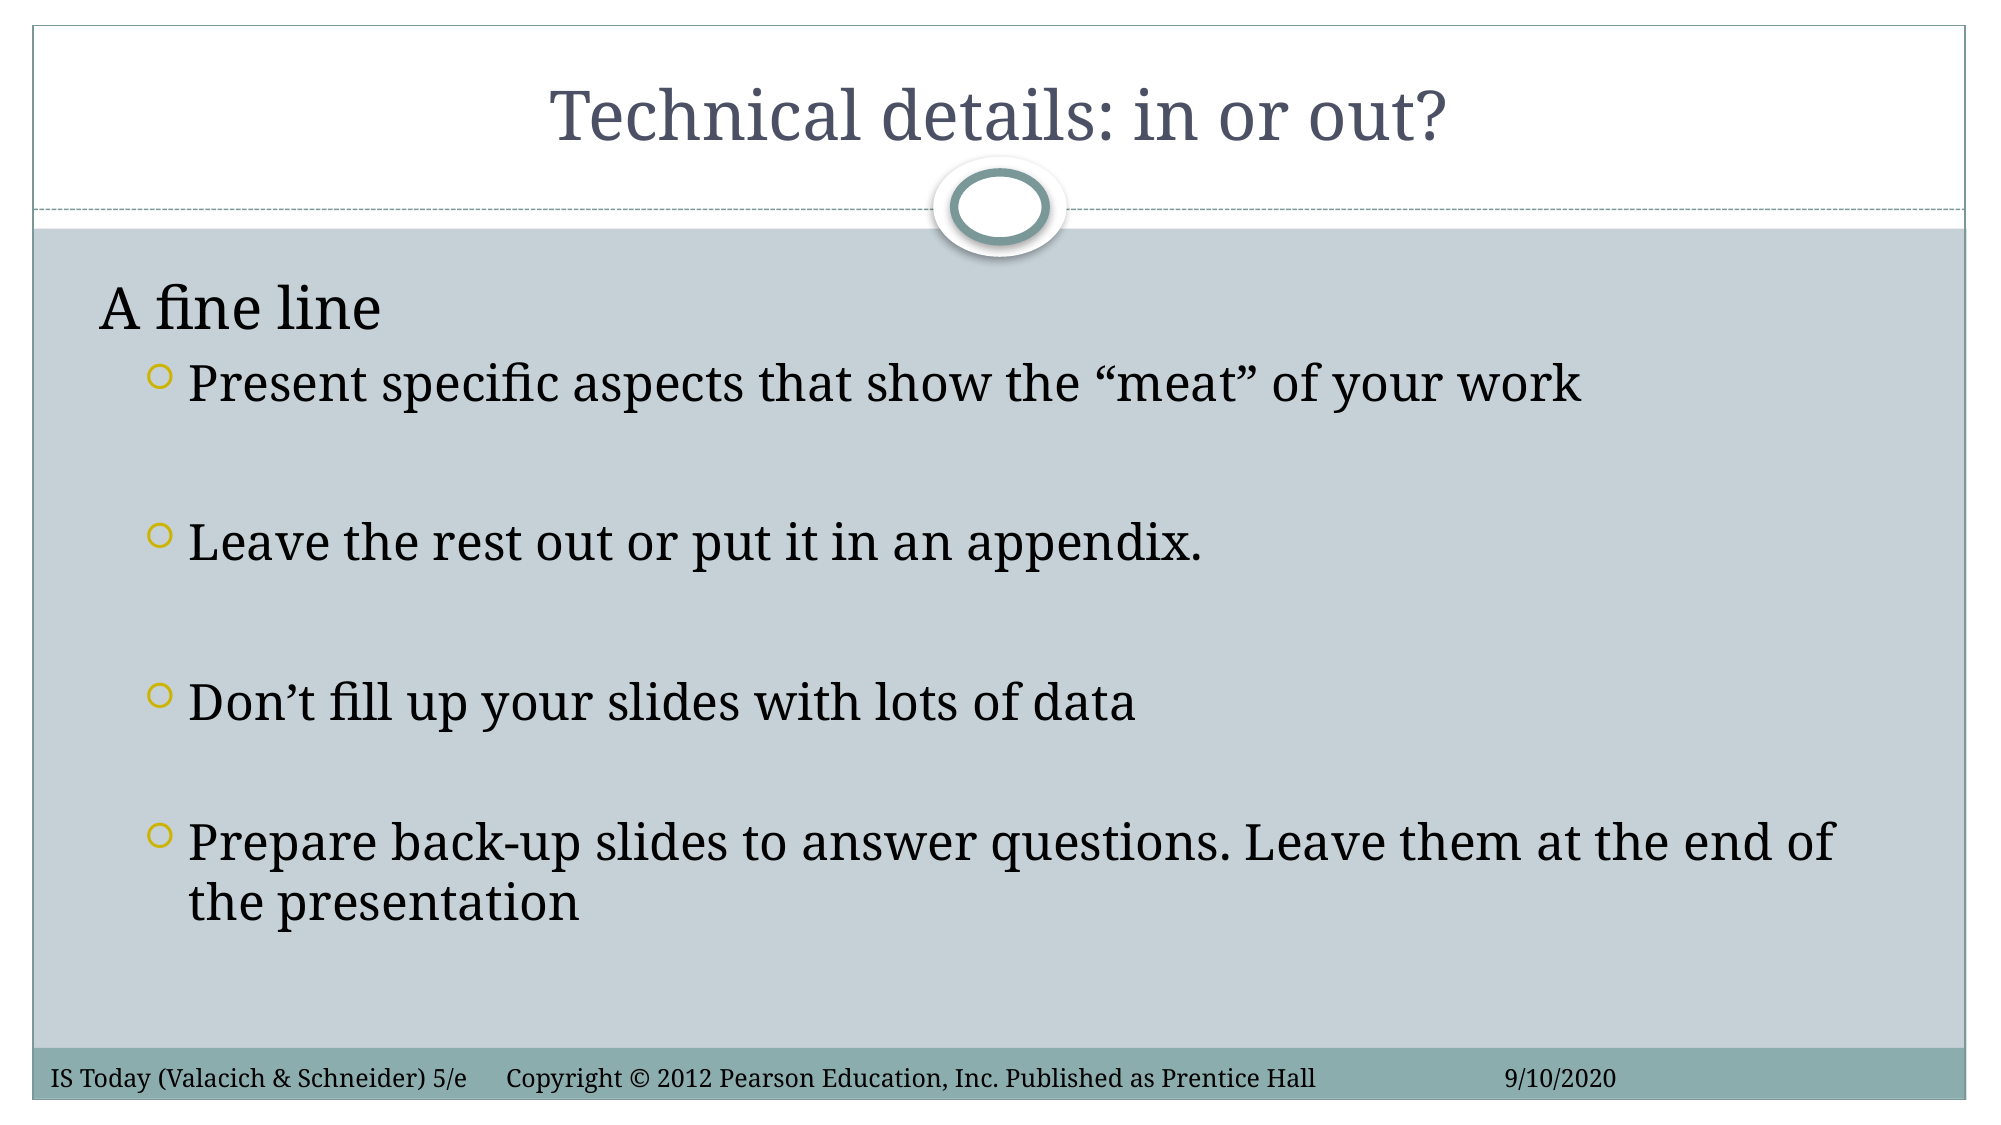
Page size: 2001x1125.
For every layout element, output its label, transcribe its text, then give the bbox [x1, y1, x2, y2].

list A fine line Present specific aspects that show the “meat” of your work Leave the rest out or put it in an appendix. Don’t fill up your slides with lots of data Prepare back-up slides to answer questions. Leave them at the end of the presentation [84, 263, 1864, 901]
title Technical details: in or out? [65, 37, 1933, 162]
